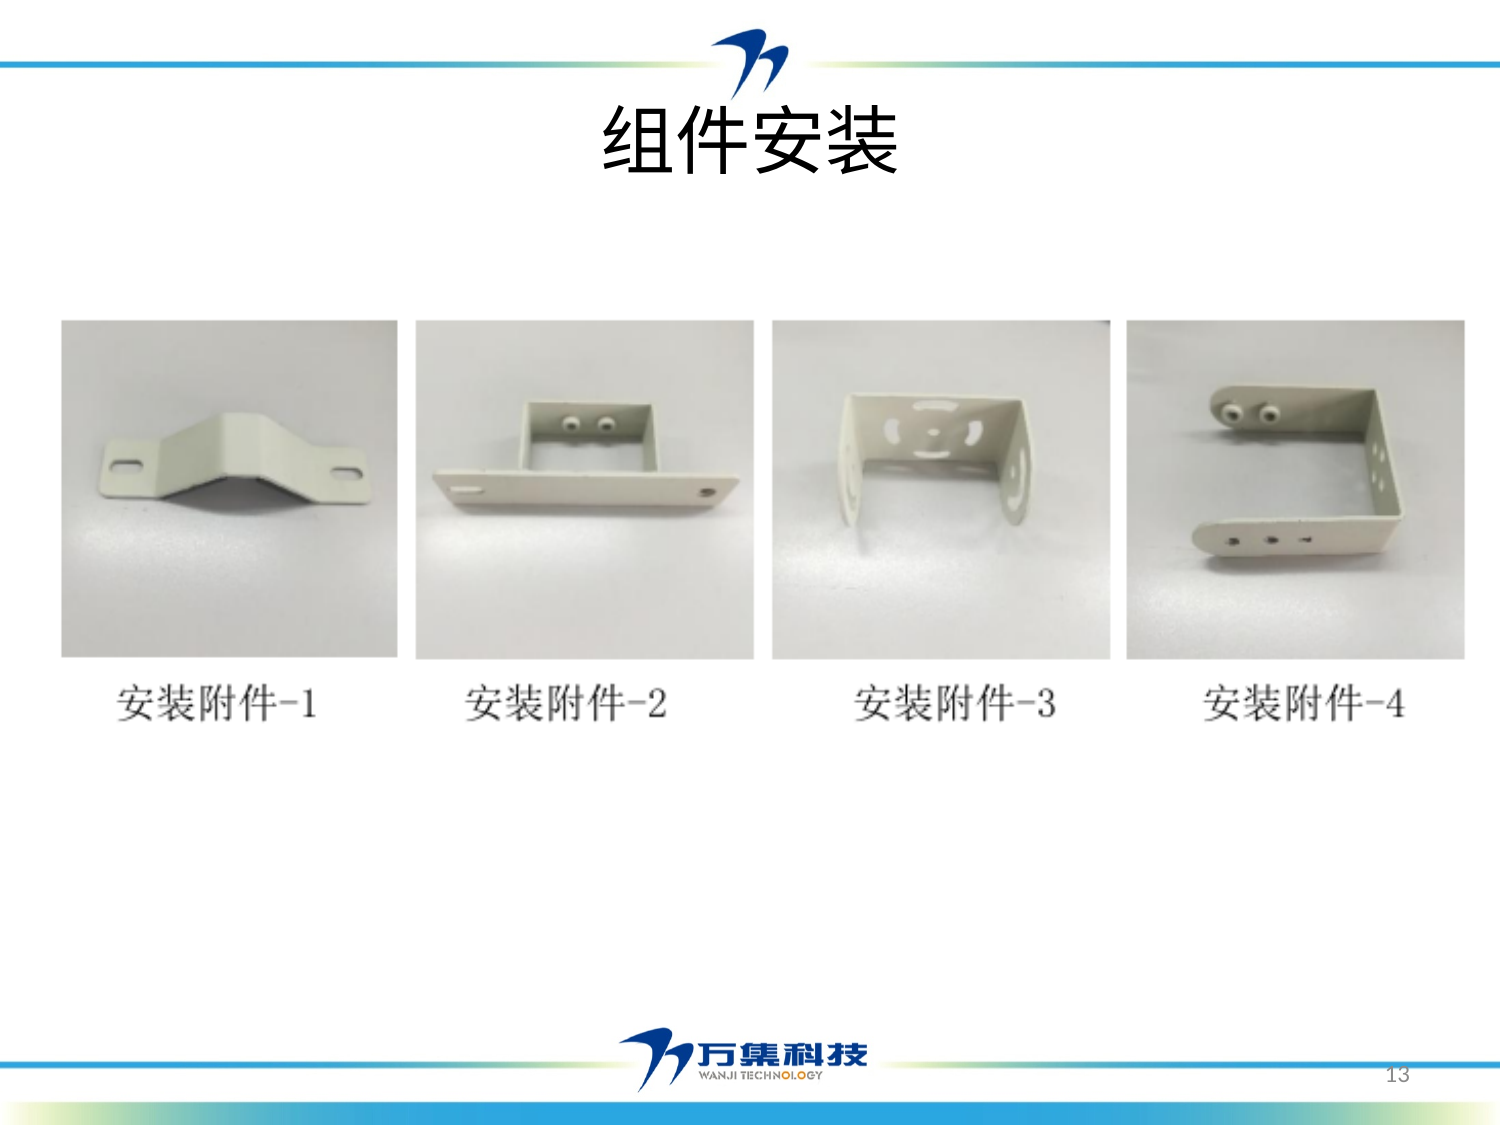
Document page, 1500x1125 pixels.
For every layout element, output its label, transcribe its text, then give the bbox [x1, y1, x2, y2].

picture [0, 0, 1500, 1125]
slide_number 13 [1074, 1042, 1425, 1103]
title 组件安装 [75, 45, 1425, 233]
